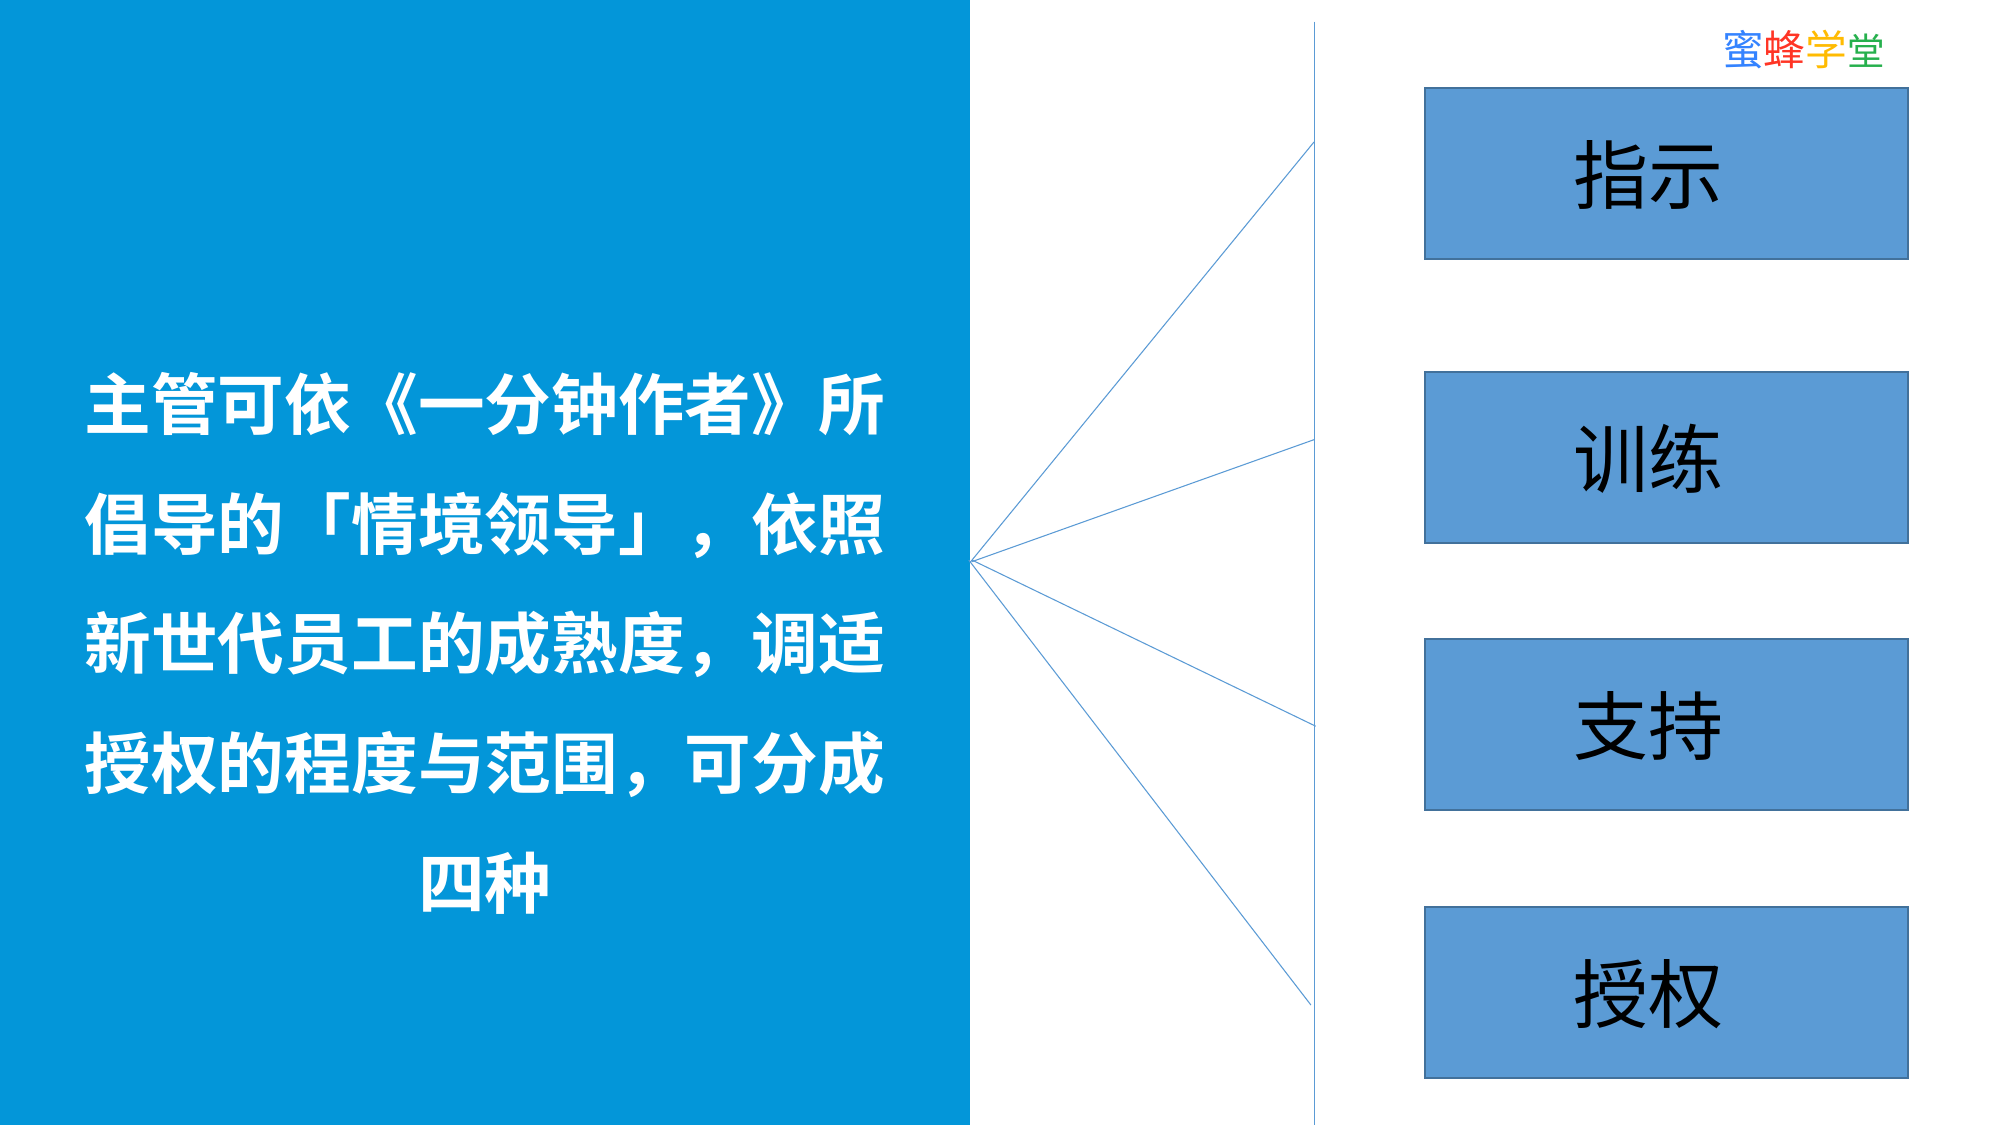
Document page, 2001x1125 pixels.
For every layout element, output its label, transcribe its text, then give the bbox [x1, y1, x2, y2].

text_box [1424, 639, 1908, 811]
text_box [1424, 371, 1908, 543]
text_box 支持 [1565, 672, 1767, 778]
text_box 训练 [1565, 404, 1767, 510]
text_box 主管可依《一分钟作者》所倡导的「情境领导」，依照新世代员工的成熟度，调适授权的程度与范围，可分成四种 [56, 315, 914, 930]
text_box [1424, 907, 1908, 1078]
text_box 指示 [1565, 121, 1767, 226]
text_box [1424, 88, 1908, 260]
text_box [0, 0, 970, 1125]
text_box 授权 [1565, 940, 1767, 1045]
